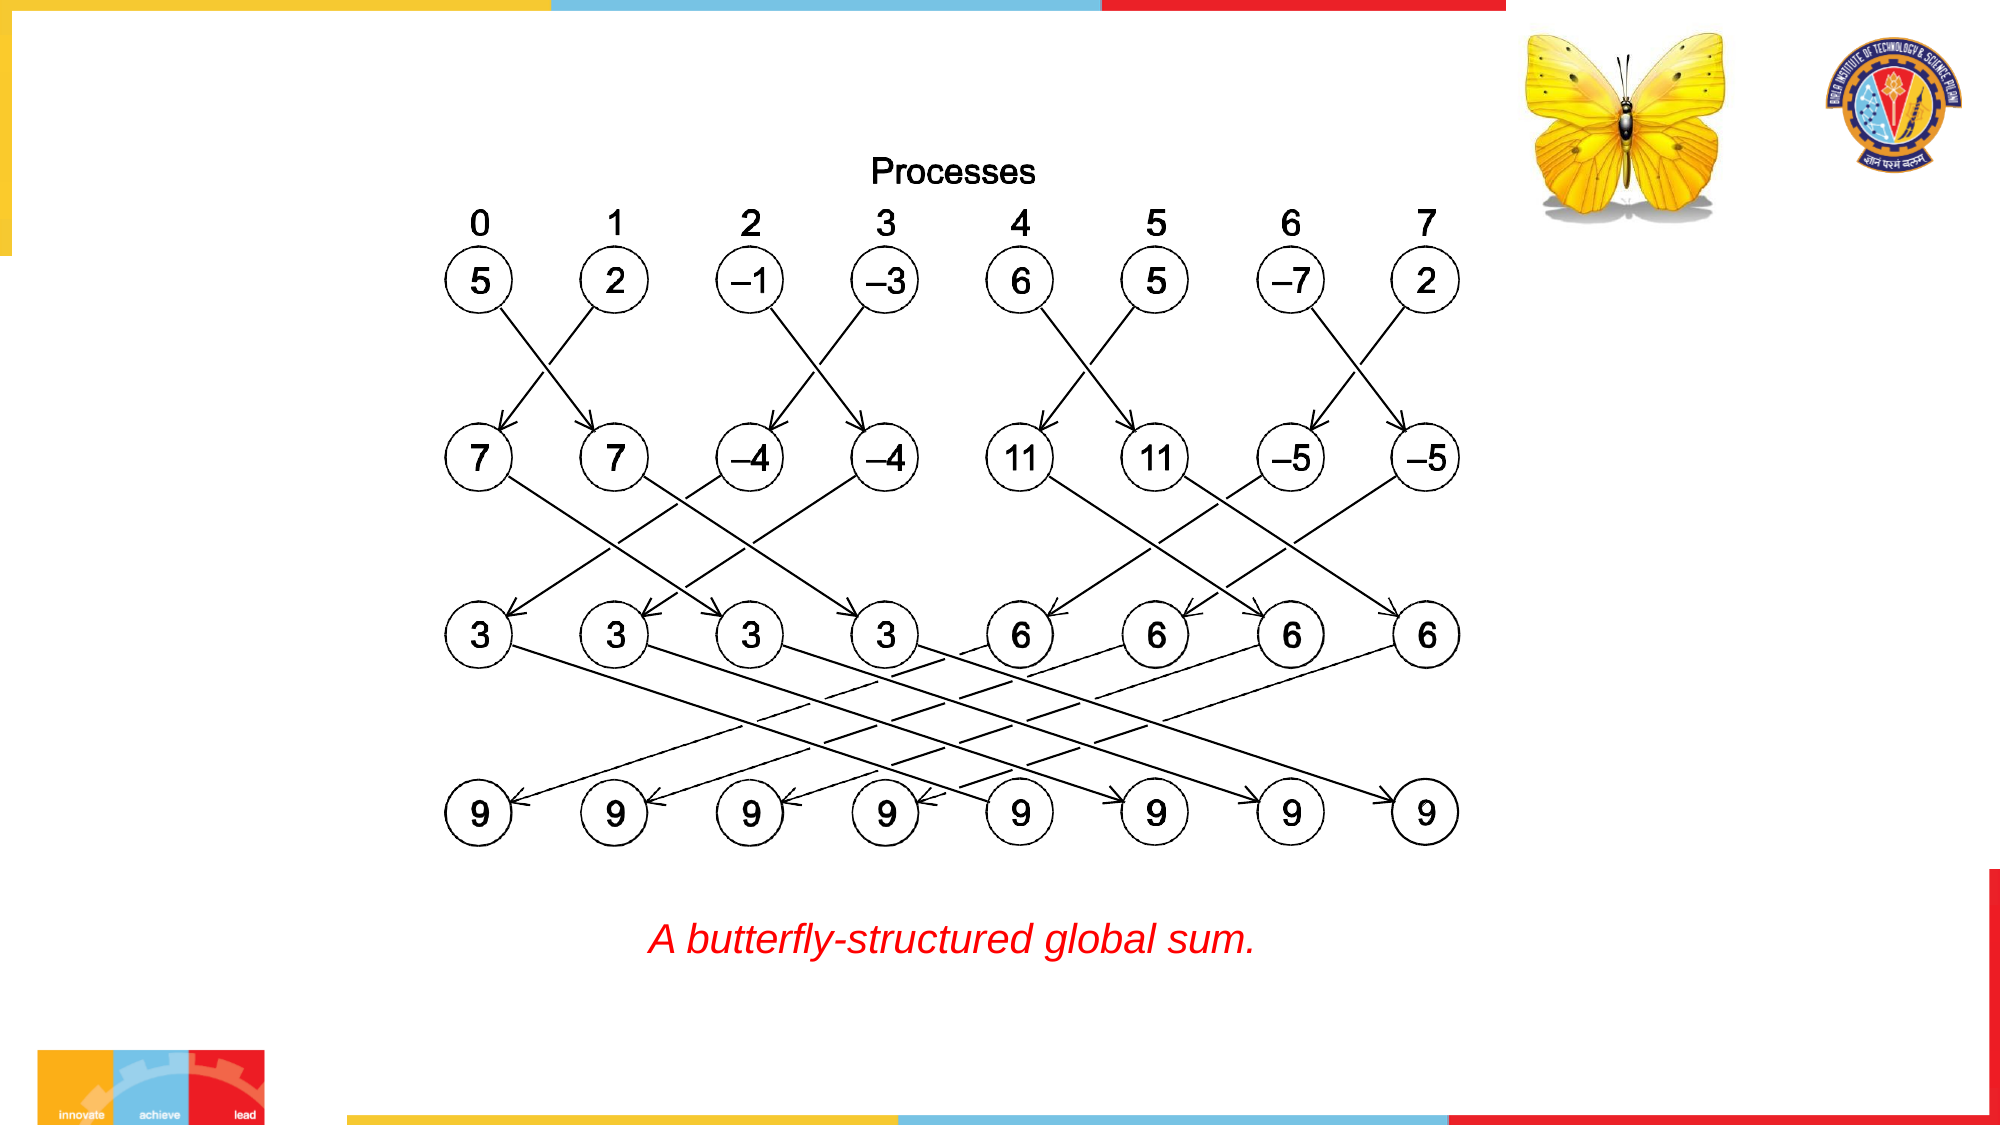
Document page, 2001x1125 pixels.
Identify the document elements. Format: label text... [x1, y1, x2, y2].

picture [877, 209, 895, 236]
picture [347, 869, 2000, 1125]
picture [444, 422, 513, 492]
picture [1256, 245, 1325, 314]
picture [444, 600, 513, 669]
picture [1256, 777, 1325, 846]
picture [1011, 209, 1030, 236]
picture [471, 209, 489, 236]
picture [37, 1049, 265, 1125]
picture [1313, 422, 1322, 427]
picture [1282, 209, 1300, 236]
picture [985, 777, 1054, 846]
picture [1123, 422, 1132, 427]
picture [1390, 422, 1460, 492]
picture [579, 600, 649, 669]
picture [1392, 422, 1403, 428]
picture [715, 422, 784, 492]
picture [1147, 209, 1166, 236]
picture [1390, 245, 1460, 314]
picture [444, 245, 513, 314]
picture [1120, 777, 1189, 846]
picture [741, 209, 760, 236]
picture [772, 422, 782, 427]
picture [1120, 245, 1189, 314]
picture [850, 245, 919, 314]
picture [1042, 422, 1053, 427]
picture [873, 157, 1035, 184]
picture [579, 245, 649, 314]
picture [715, 600, 784, 669]
text_box A butterfly-structured global sum. [646, 909, 1262, 962]
picture [444, 680, 947, 847]
picture [0, 0, 1751, 256]
picture [501, 422, 512, 427]
picture [715, 245, 784, 314]
picture [850, 422, 919, 492]
picture [985, 422, 1054, 492]
picture [582, 422, 591, 427]
picture [1418, 209, 1436, 236]
picture [1825, 37, 1962, 174]
picture [850, 600, 919, 669]
picture [851, 422, 862, 427]
picture [985, 245, 1054, 314]
picture [579, 422, 649, 492]
picture [1256, 422, 1325, 492]
picture [1120, 422, 1189, 492]
picture [958, 596, 1461, 722]
